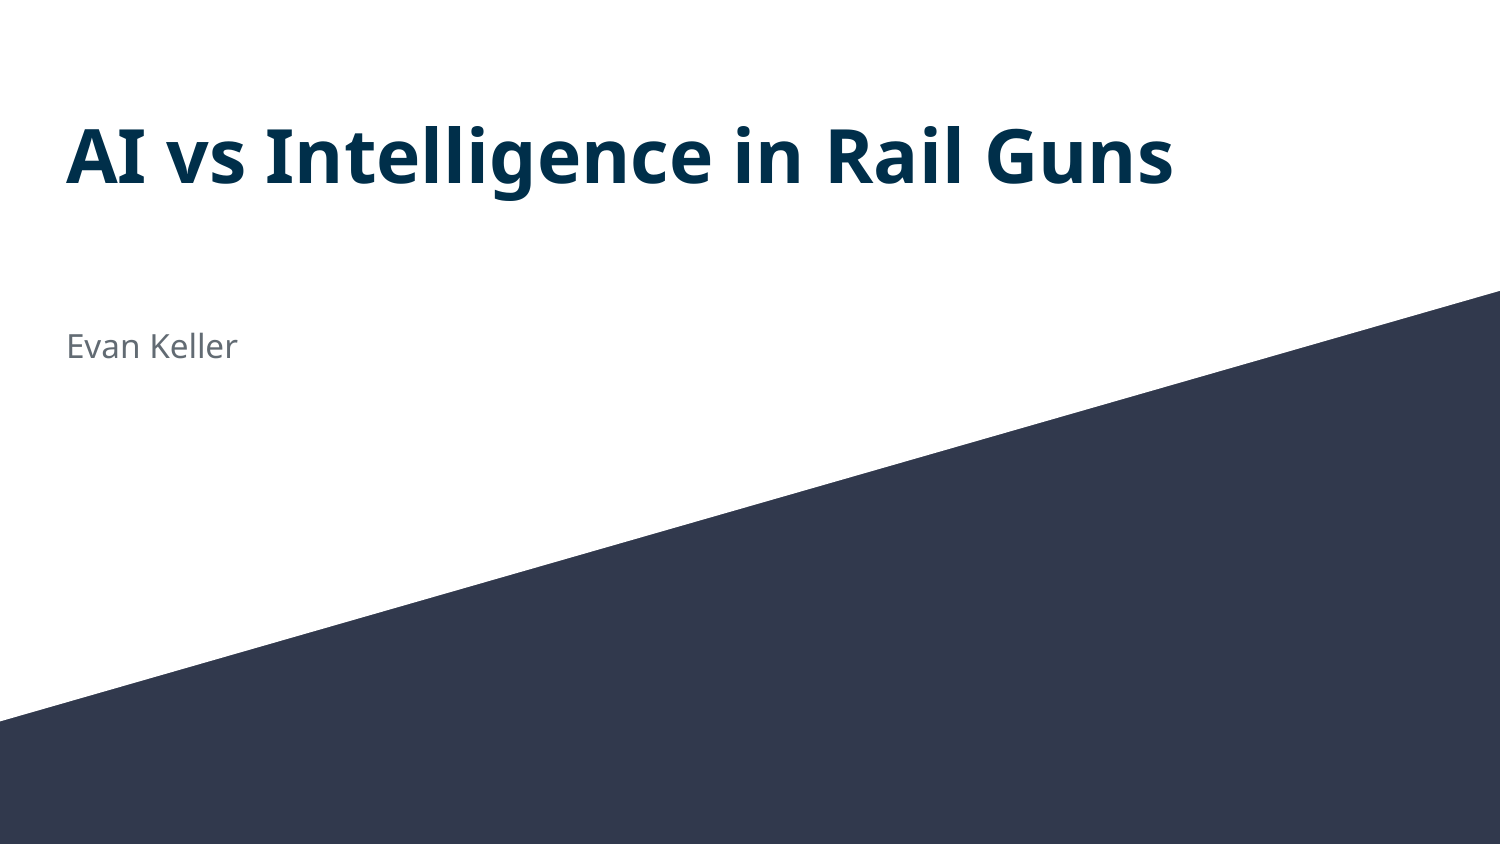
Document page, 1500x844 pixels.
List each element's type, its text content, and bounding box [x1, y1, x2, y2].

subtitle Evan Keller [51, 308, 748, 430]
title AI vs Intelligence in Rail Guns [51, 88, 1449, 299]
